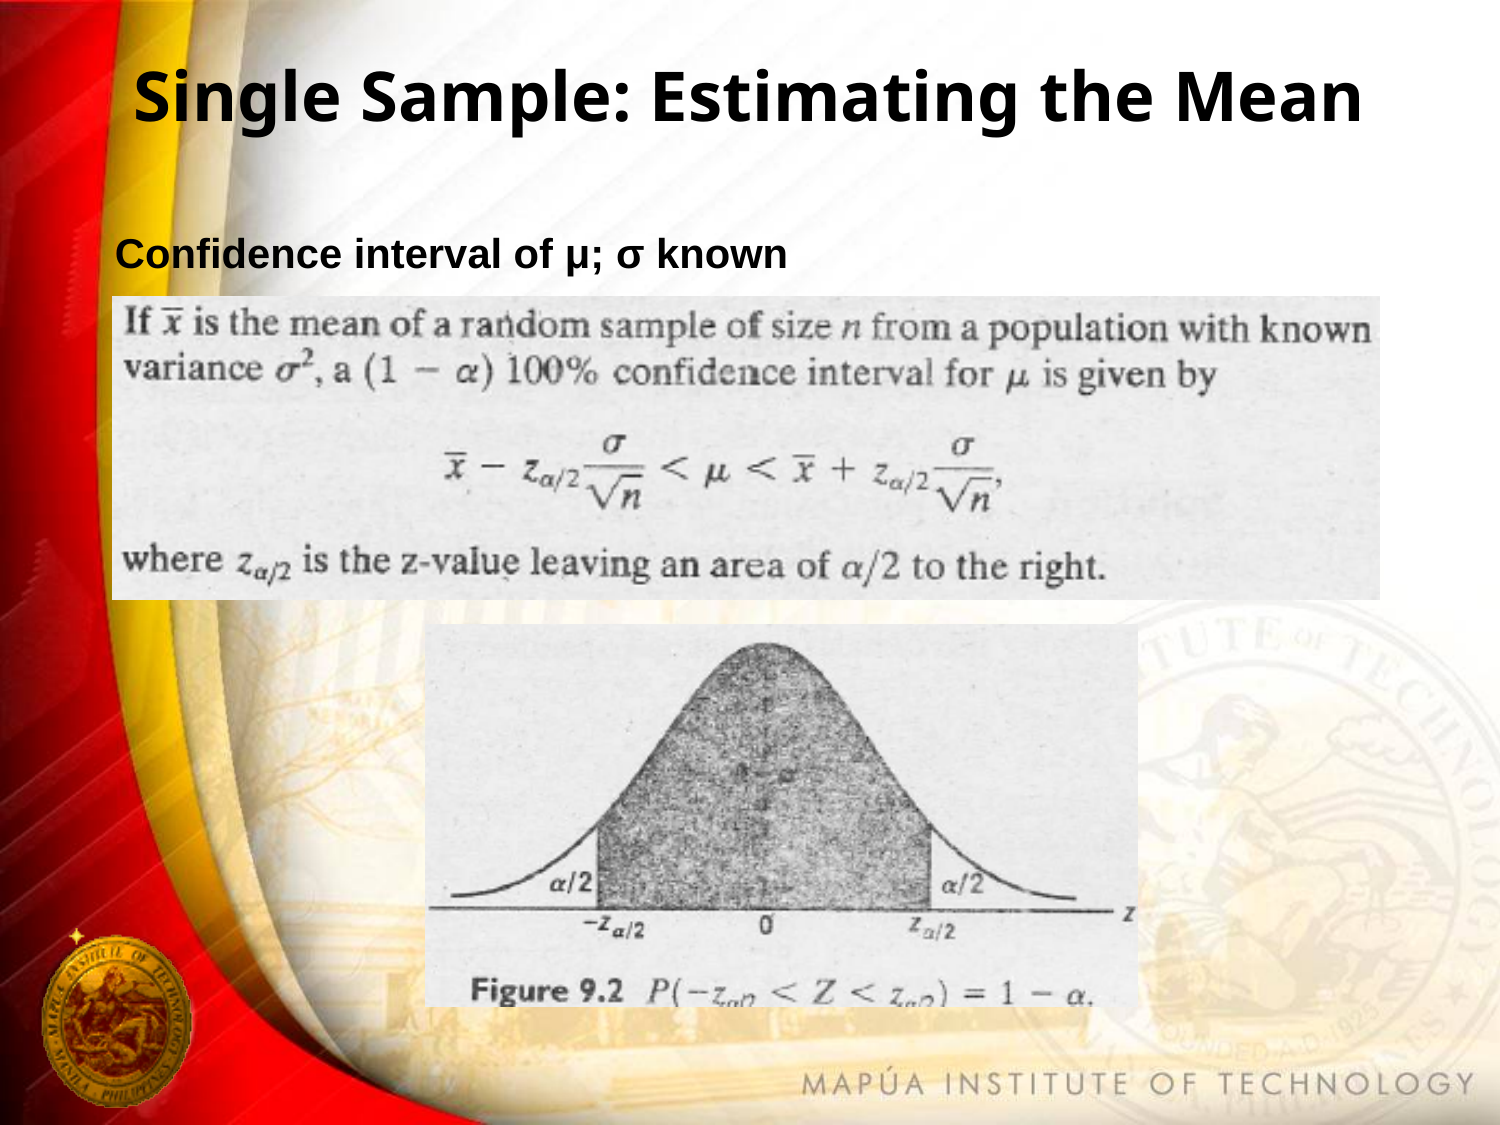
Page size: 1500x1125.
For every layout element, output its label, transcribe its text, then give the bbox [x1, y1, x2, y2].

title Single Sample: Estimating the Mean [75, 45, 1425, 233]
list Confidence interval of μ; σ known [99, 224, 1413, 938]
picture [0, 0, 1500, 1125]
